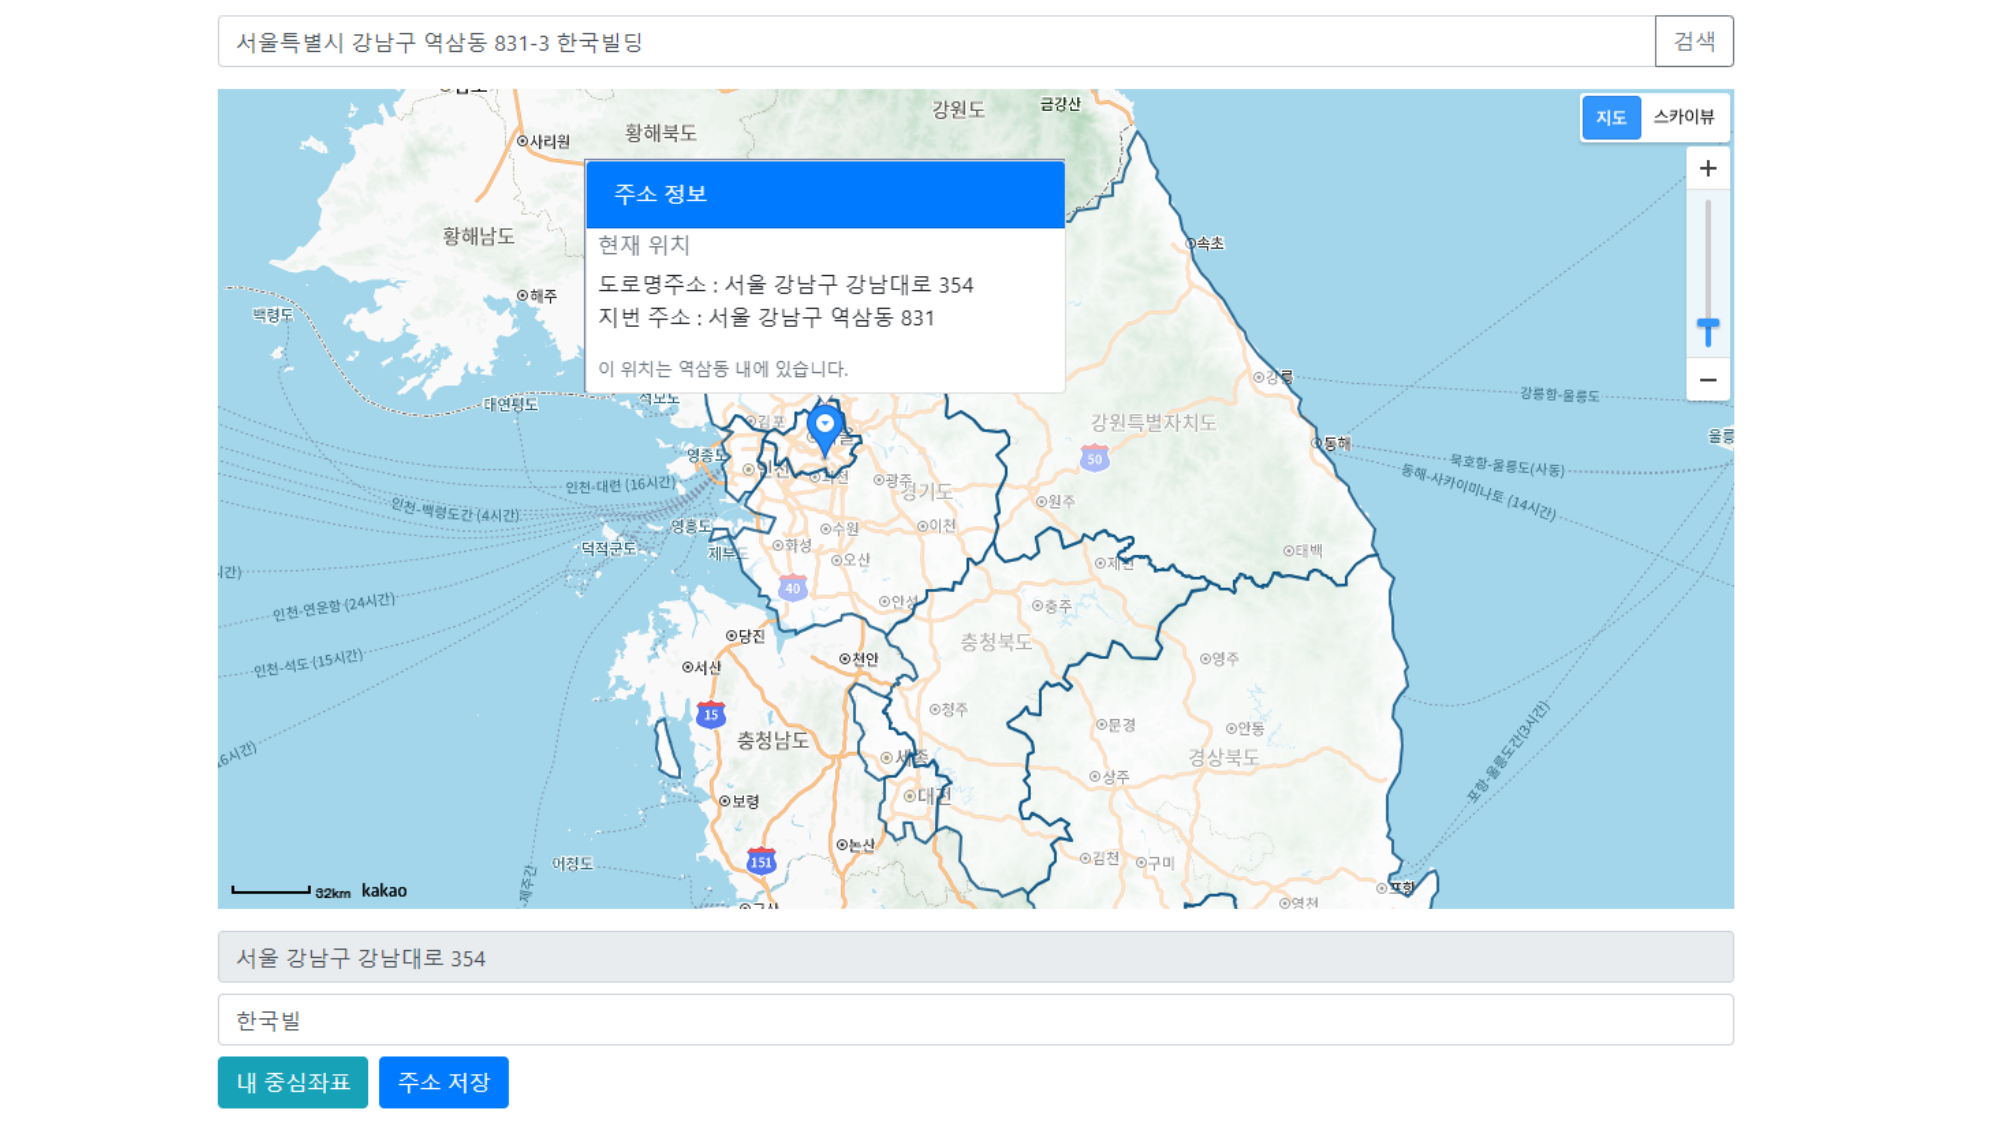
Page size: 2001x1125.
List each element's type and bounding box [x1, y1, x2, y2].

picture [173, 0, 1826, 1125]
